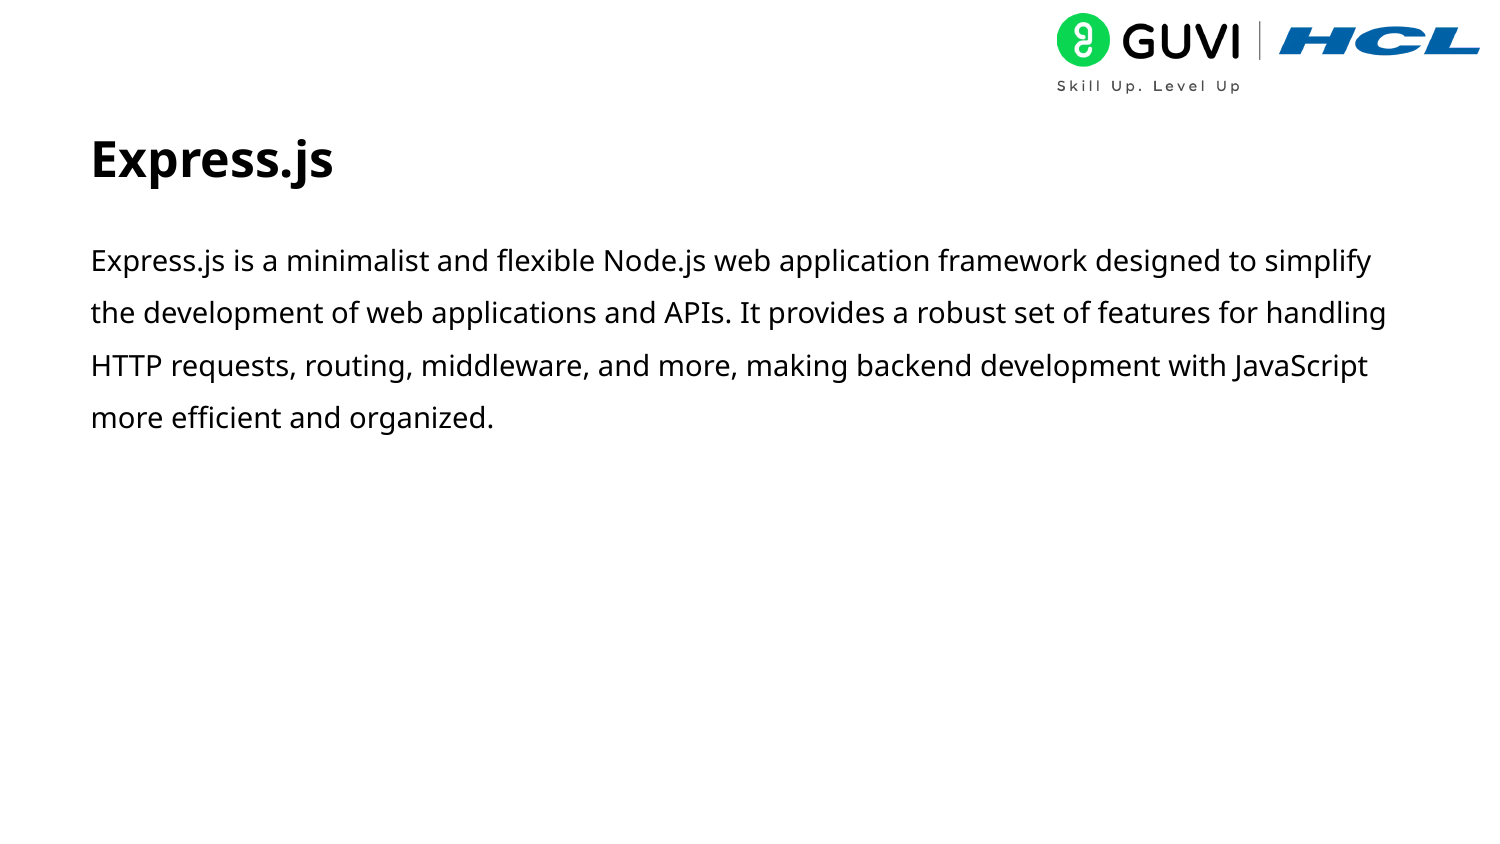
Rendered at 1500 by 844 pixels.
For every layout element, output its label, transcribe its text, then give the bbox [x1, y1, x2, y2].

title Express.js [75, 112, 1424, 209]
text_box Express.js is a minimalist and flexible Node.js web application framework designed to simplify the development of web applications and APIs. It provides a robust set of features for handling HTTP requests, routing, middleware, and more, making backend development with JavaScript more efficient and organized. [75, 209, 1425, 450]
picture [1057, 13, 1480, 102]
